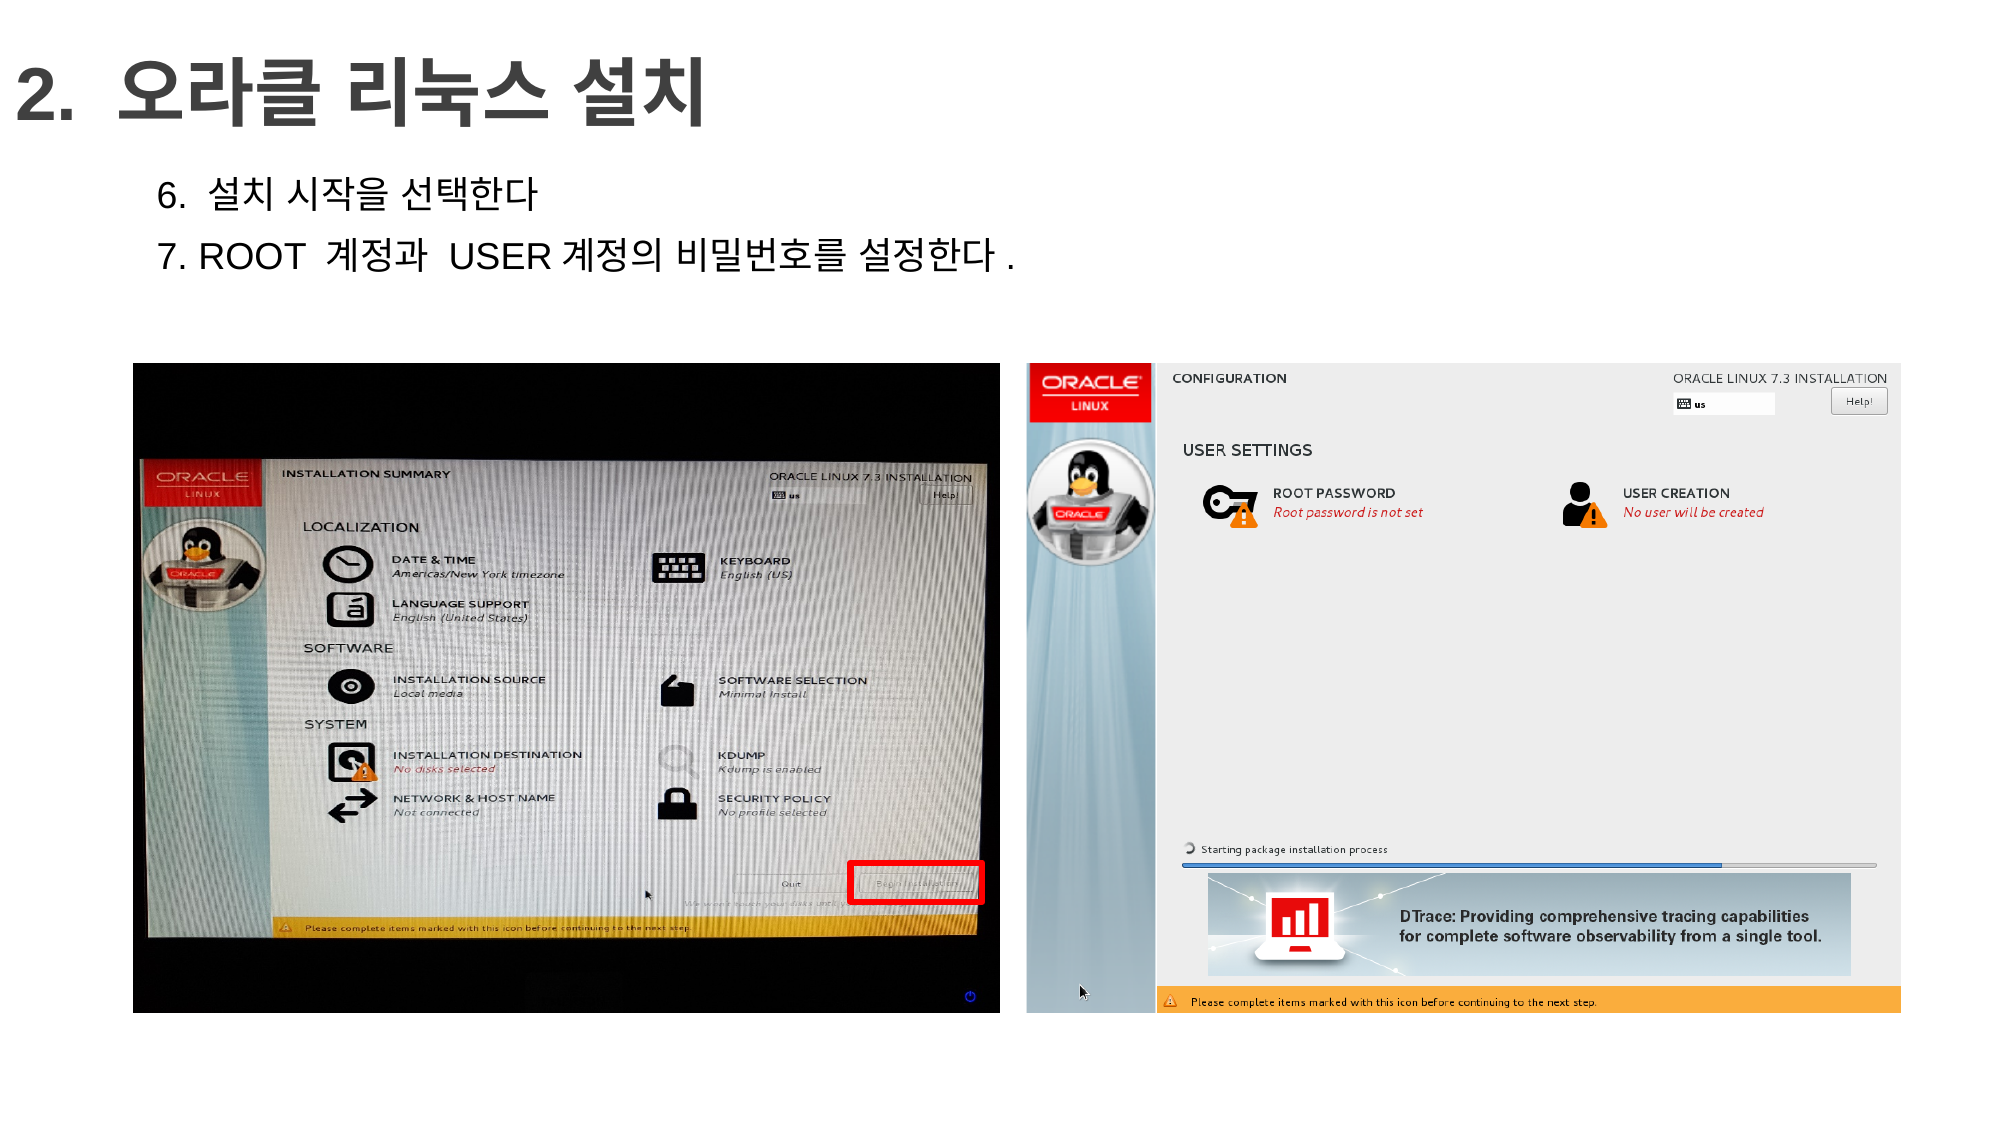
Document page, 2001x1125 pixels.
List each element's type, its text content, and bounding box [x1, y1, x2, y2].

picture [1026, 363, 1901, 1014]
list 6. 설치 시작을 선택한다 7. ROOT 계정과 USER계정의 비밀번호를 설정한다. [133, 179, 1859, 883]
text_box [133, 363, 1000, 1014]
text_box 2. 오라클 리눅스 설치 [0, 2, 2000, 179]
